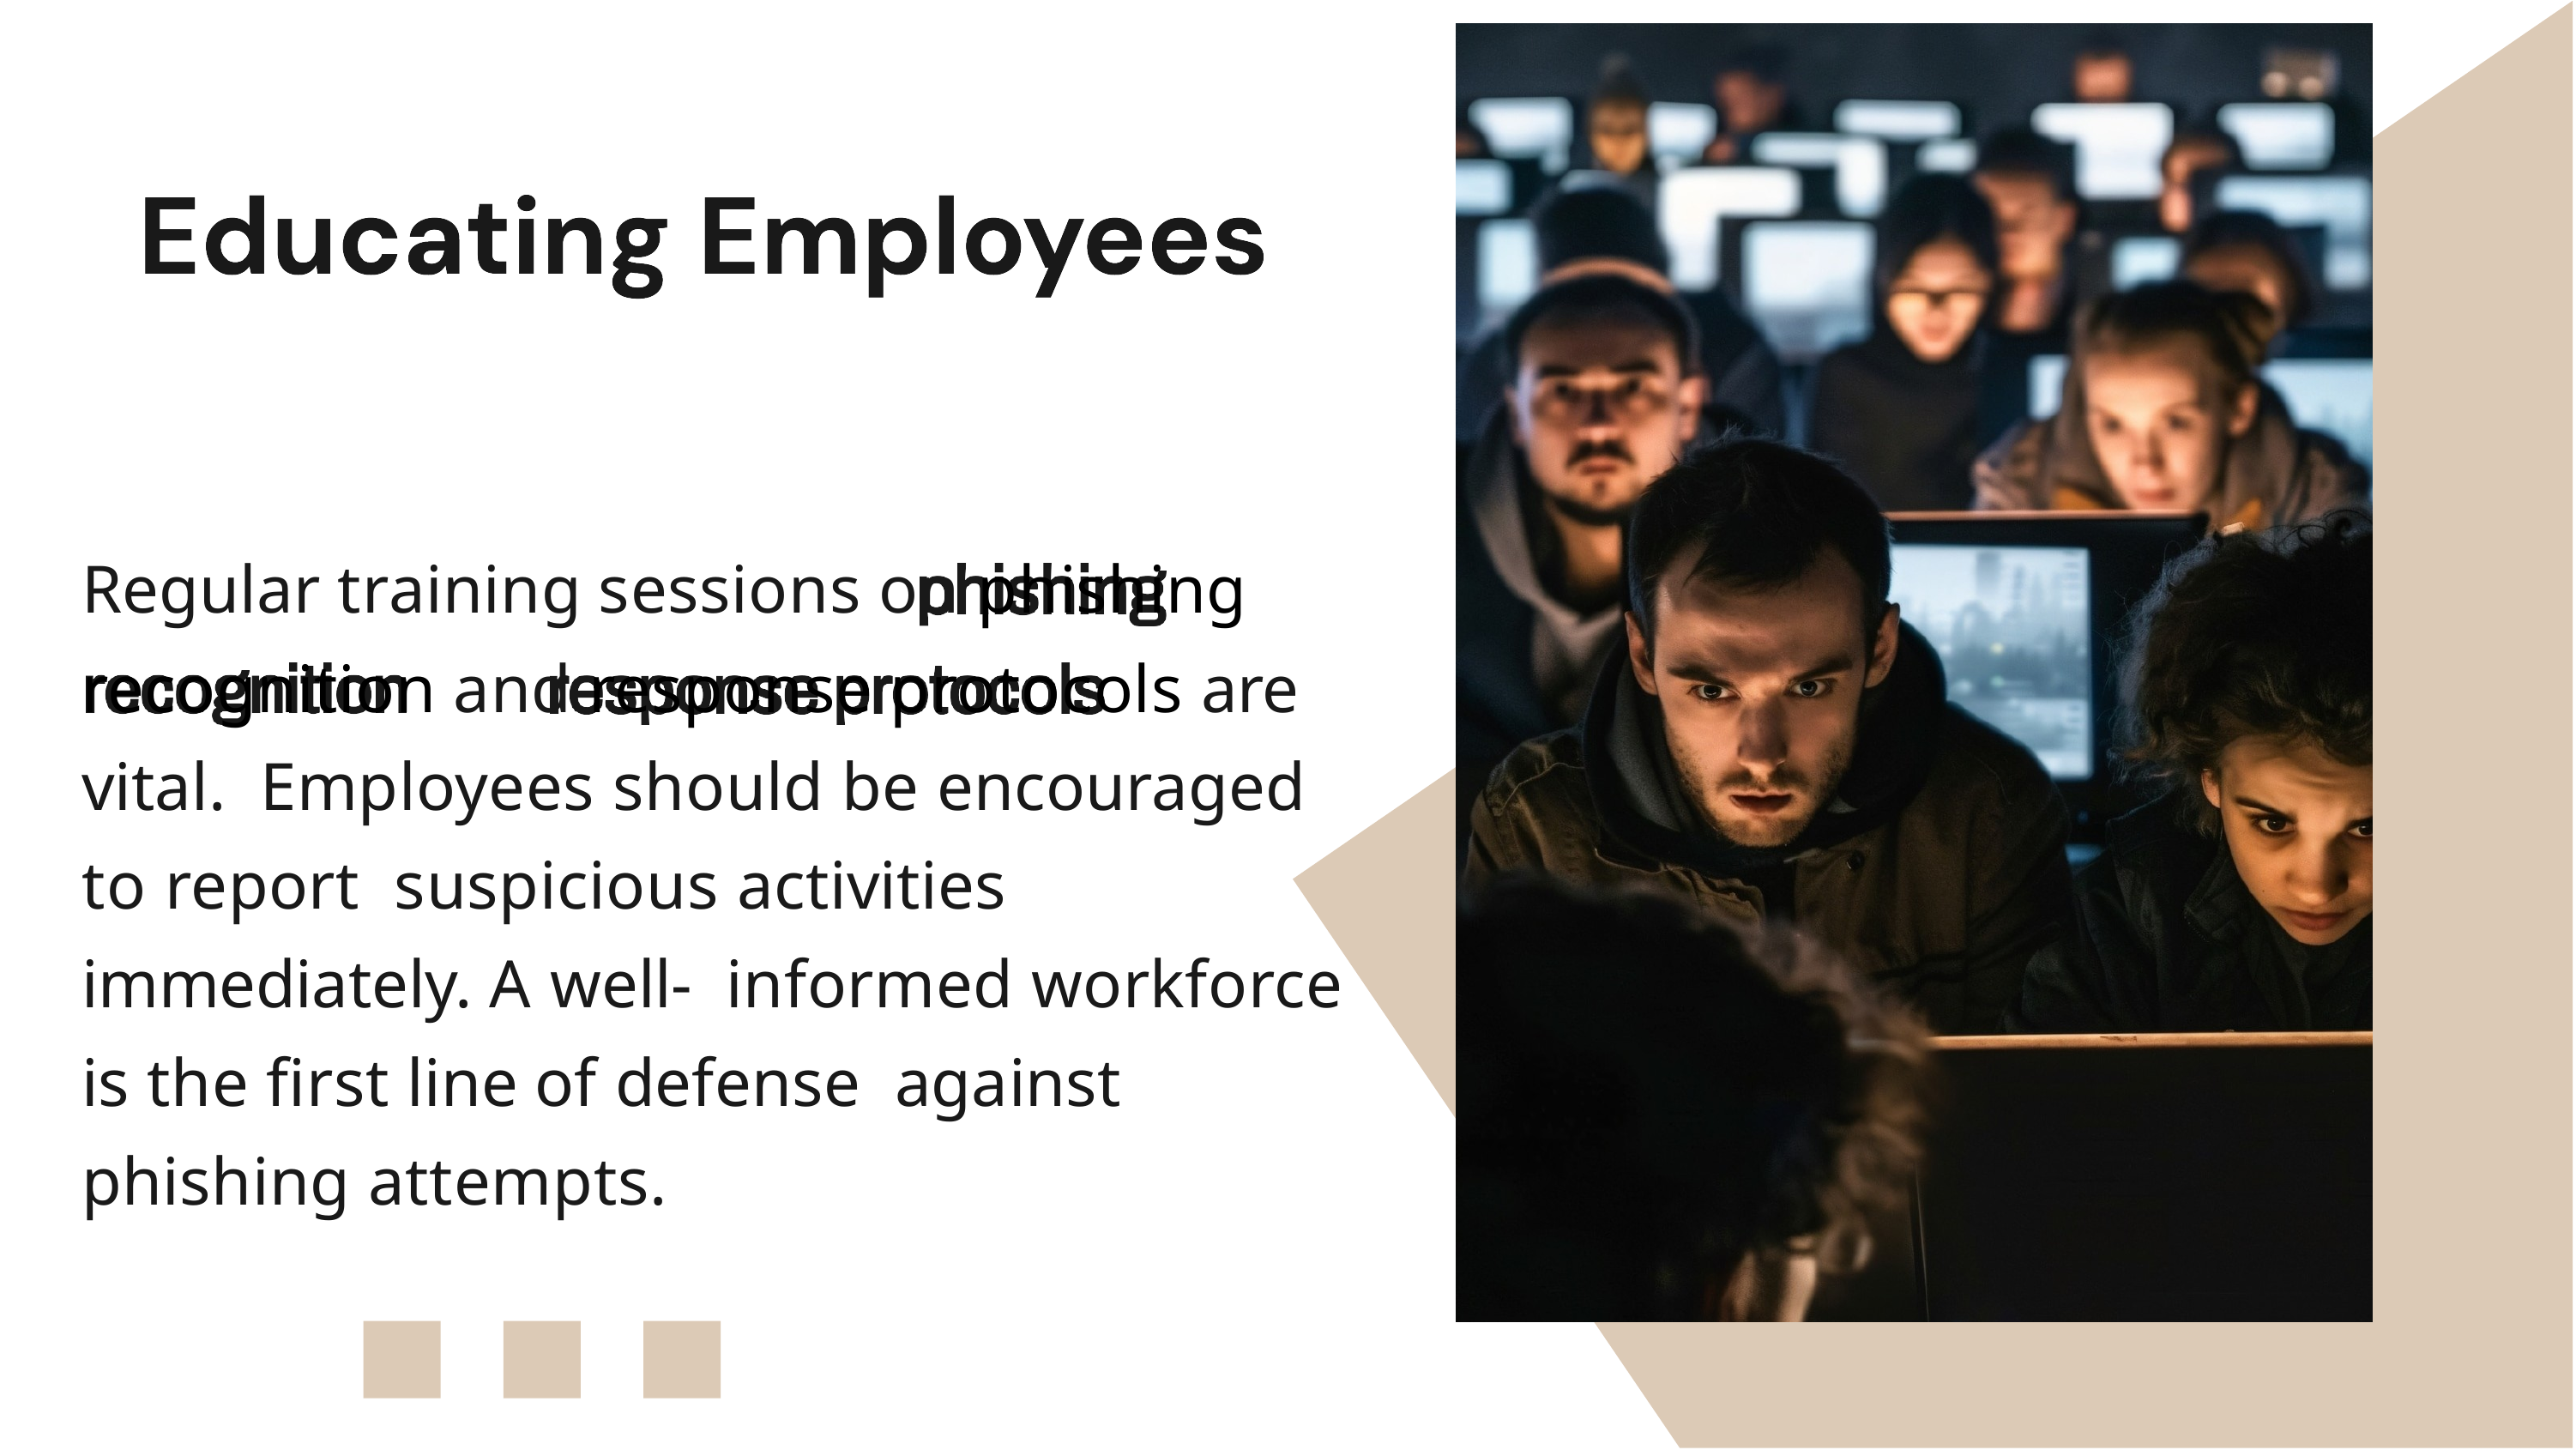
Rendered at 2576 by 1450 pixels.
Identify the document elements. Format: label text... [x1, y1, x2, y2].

picture [920, 563, 1167, 626]
picture [137, 165, 1270, 307]
text_box [643, 1320, 721, 1399]
text_box [503, 1320, 581, 1399]
picture [86, 662, 407, 726]
text_box Regular training sessions on phishing recognition and response protocols are vital. Employees should be encouraged to report suspicious activities immediately. A well- informed workforce is the ﬁrst line of defense against phishing attempts. [80, 526, 1288, 1218]
text_box [363, 1320, 441, 1399]
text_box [1292, 0, 2573, 1448]
picture [549, 662, 1105, 725]
